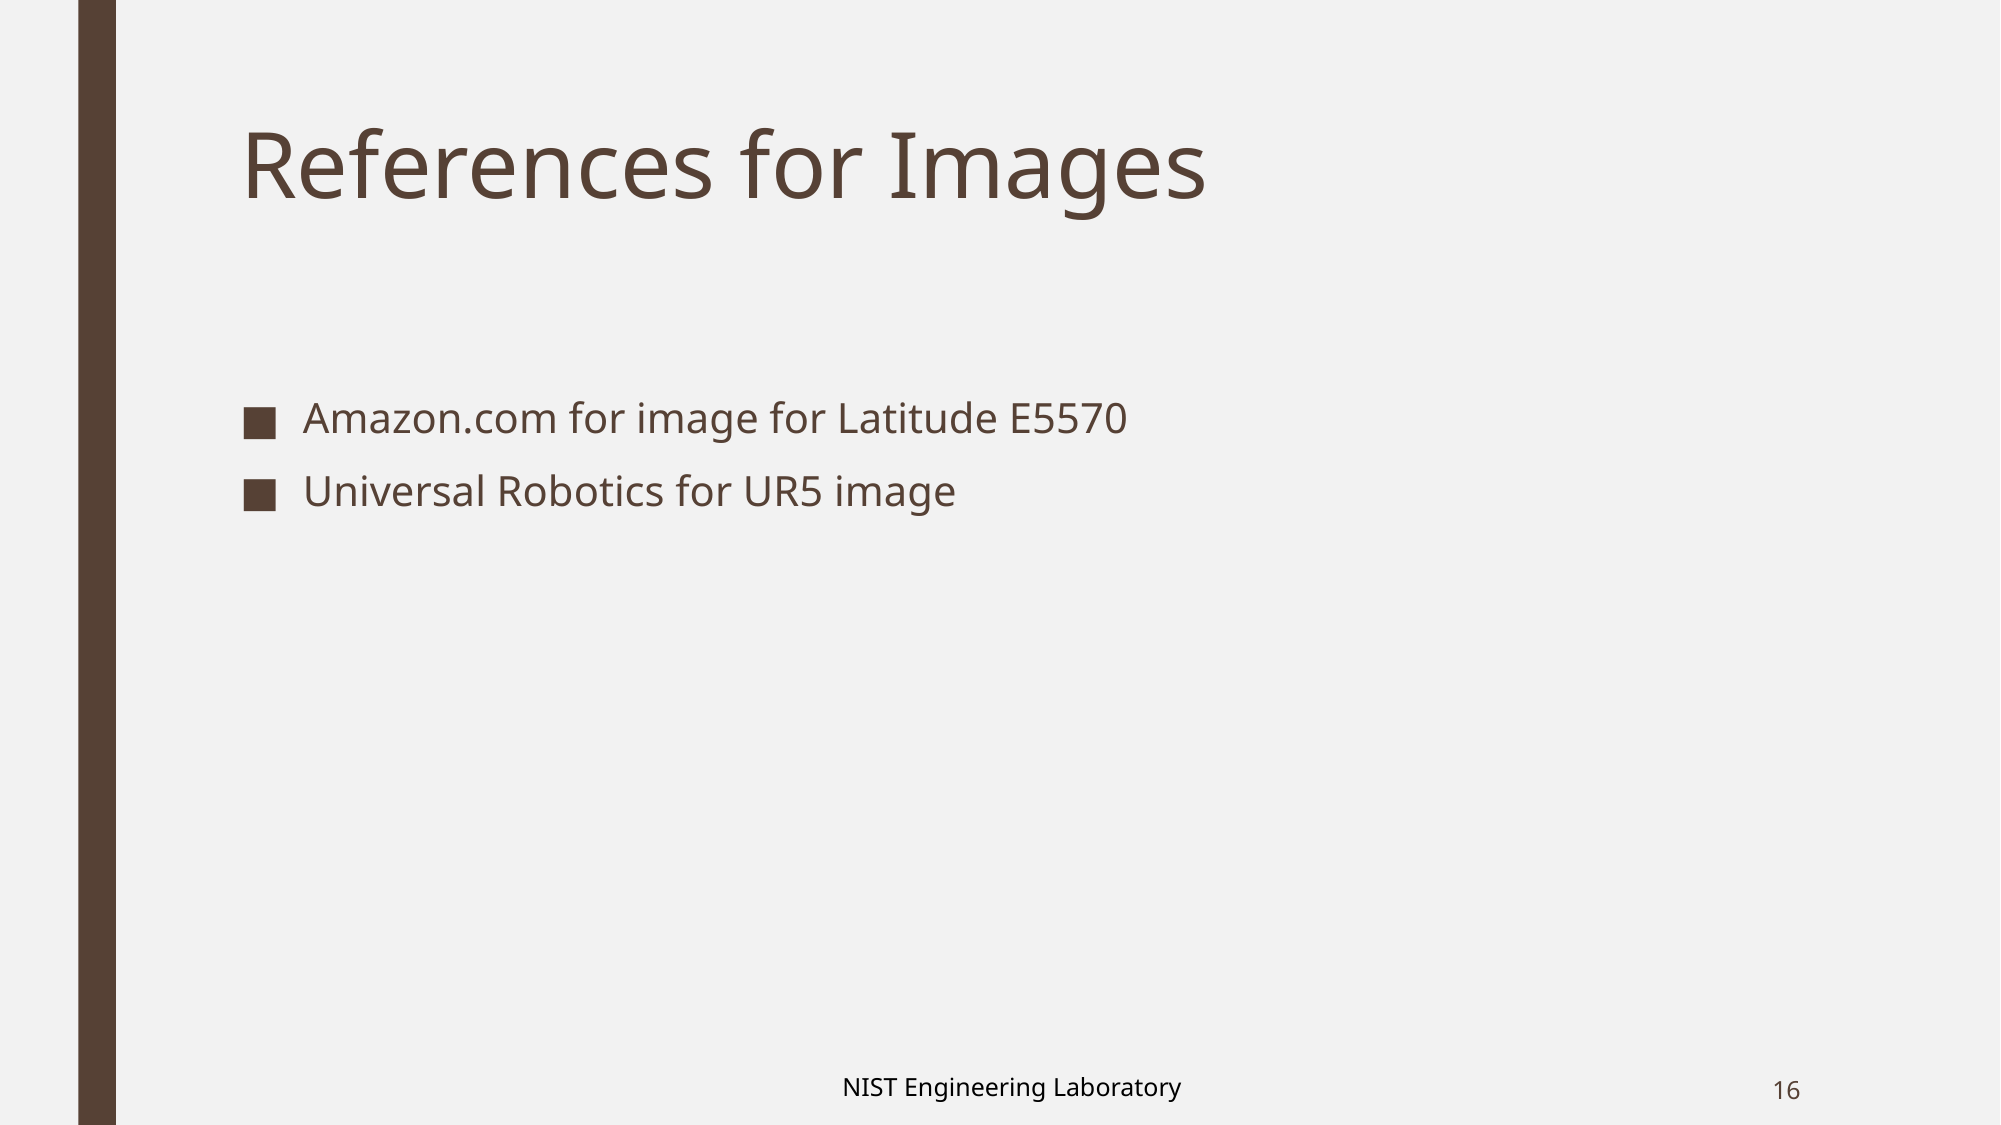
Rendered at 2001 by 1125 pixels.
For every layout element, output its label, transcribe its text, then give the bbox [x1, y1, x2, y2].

list Amazon.com for image for Latitude E5570 Universal Robotics for UR5 image [225, 388, 1800, 1031]
slide_number 16 [1553, 1058, 1816, 1125]
title References for Images [225, 112, 1800, 288]
text_box NIST Engineering Laboratory [627, 1064, 1398, 1110]
